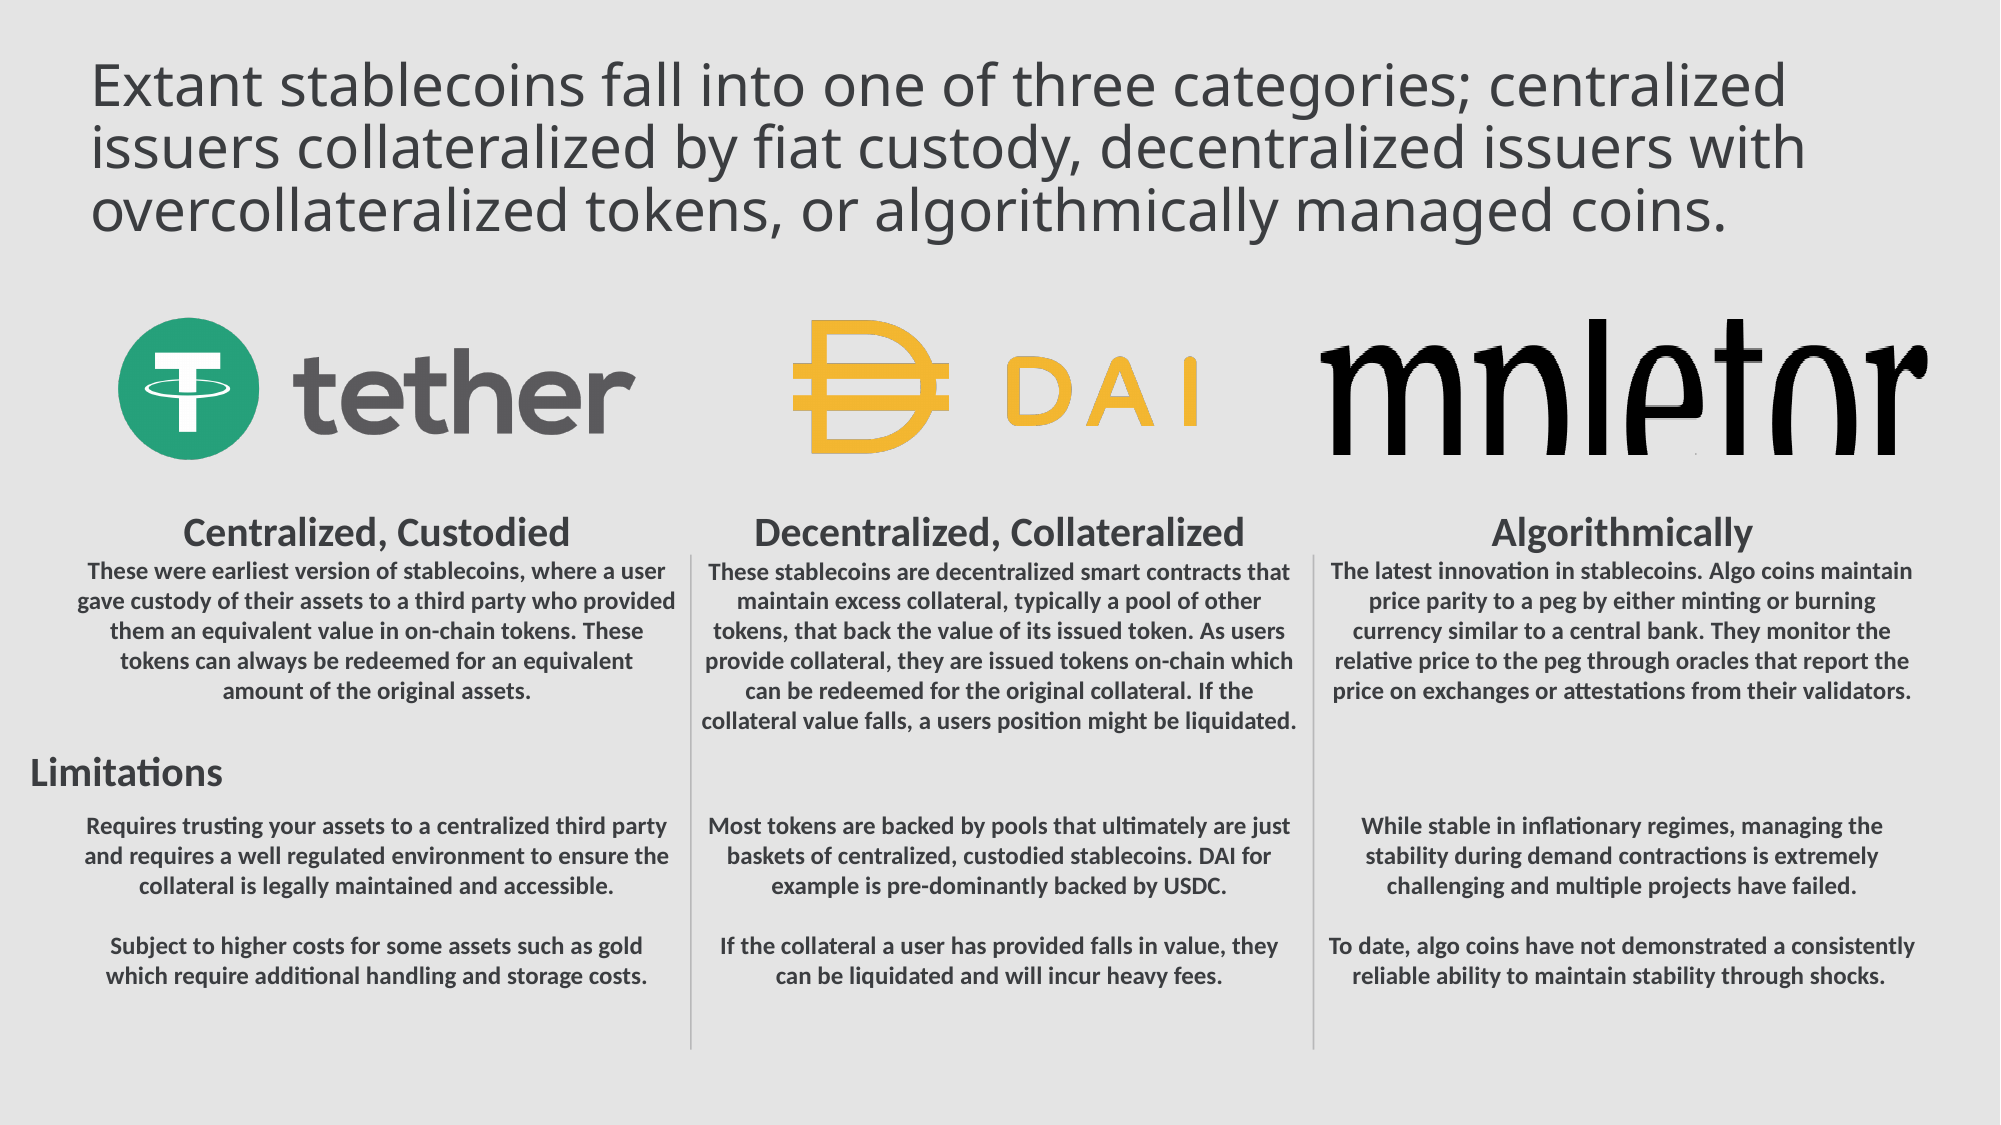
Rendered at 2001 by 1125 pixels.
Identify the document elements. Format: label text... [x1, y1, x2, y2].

title Extant stablecoins fall into one of three categories; centralized issuers collateralized by fiat custody, decentralized issuers with overcollateralized tokens, or algorithmically managed coins. [75, 41, 1900, 259]
text_box Limitations [0, 737, 254, 803]
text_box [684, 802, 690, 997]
text_box Most tokens are backed by pools that ultimately are just baskets of centralized, custodied stablecoins. DAI for example is pre-dominantly backed by USDC. If the collateral a user has provided falls in value, they can be liquidated and will incur heavy fees. [692, 802, 1312, 997]
text_box Centralized, Custodied These were earliest version of stablecoins, where a user gave custody of their assets to a third party who provided them an equivalent value in on-chain tokens. These tokens can always be redeemed for an equivalent amount of the original assets. [62, 497, 684, 713]
text_box While stable in inflationary regimes, managing the stability during demand contractions is extremely challenging and multiple projects have failed. To date, algo coins have not demonstrated a consistently reliable ability to maintain stability through shocks. [1315, 802, 1938, 997]
text_box Algorithmically The latest innovation in stablecoins. Algo coins maintain price parity to a peg by either minting or burning currency similar to a central bank. They monitor the relative price to the peg through oracles that report the price on exchanges or attestations from their validators. [1315, 497, 1938, 713]
picture [1317, 319, 1928, 455]
picture [112, 302, 642, 472]
picture [744, 270, 1245, 504]
text_box Requires trusting your assets to a centralized third party and requires a well regulated environment to ensure the collateral is legally maintained and accessible. Subject to higher costs for some assets such as gold which require additional handling and storage costs. [62, 802, 684, 997]
text_box Decentralized, Collateralized These stablecoins are decentralized smart contracts that maintain excess collateral, typically a pool of other tokens, that back the value of its issued token. As users provide collateral, they are issued tokens on-chain which can be redeemed for the original collateral. If the collateral value falls, a users position might be liquidated. [684, 497, 1315, 743]
